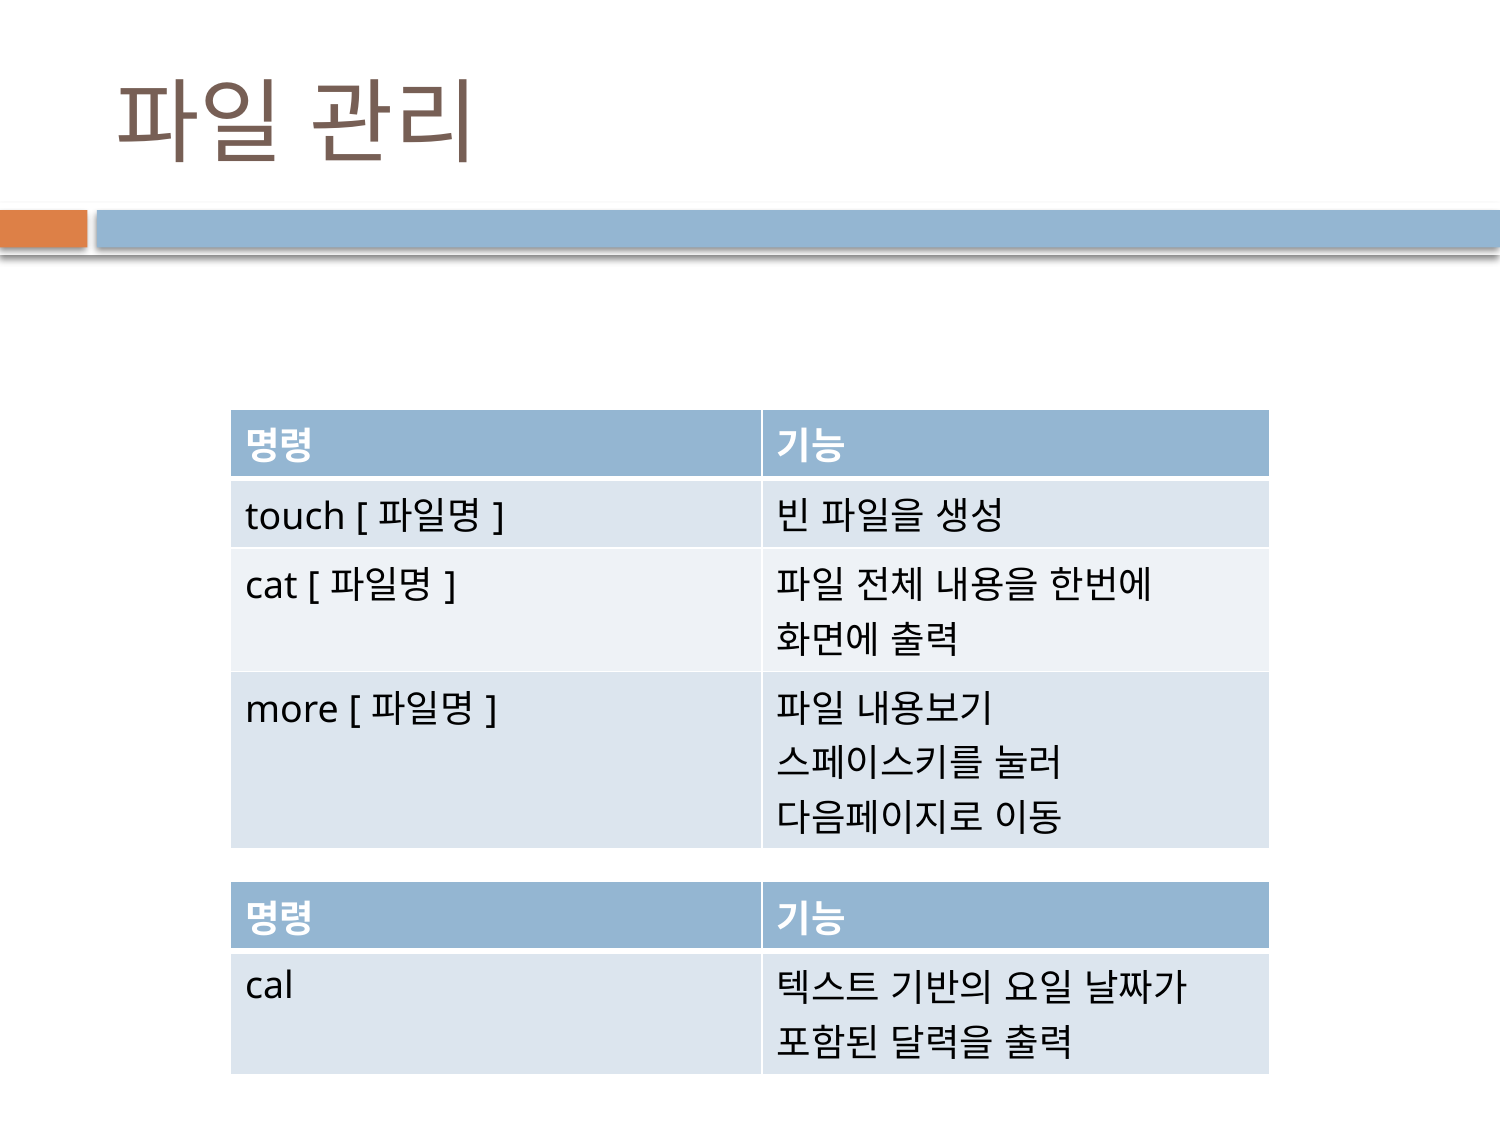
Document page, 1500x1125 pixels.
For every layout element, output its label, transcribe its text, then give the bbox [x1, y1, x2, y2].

table_cell 파일 내용보기 스페이스키를 눌러 다음페이지로 이동 [763, 672, 1269, 848]
table_cell 빈 파일을 생성 [763, 481, 1269, 547]
title 파일 관리 [100, 37, 1438, 200]
table_cell 파일 전체 내용을 한번에 화면에 출력 [763, 549, 1269, 671]
table_header 기능 [763, 882, 1269, 948]
table_header 명령 [231, 882, 761, 948]
table_cell cal [231, 954, 761, 1074]
table_cell more [파일명] [231, 672, 761, 848]
table_cell cat [파일명] [231, 549, 761, 671]
table_header 명령 [231, 410, 761, 476]
table_cell 텍스트 기반의 요일 날짜가 포함된 달력을 출력 [763, 954, 1269, 1074]
table_cell touch [파일명] [231, 481, 761, 547]
table_header 기능 [763, 410, 1269, 476]
